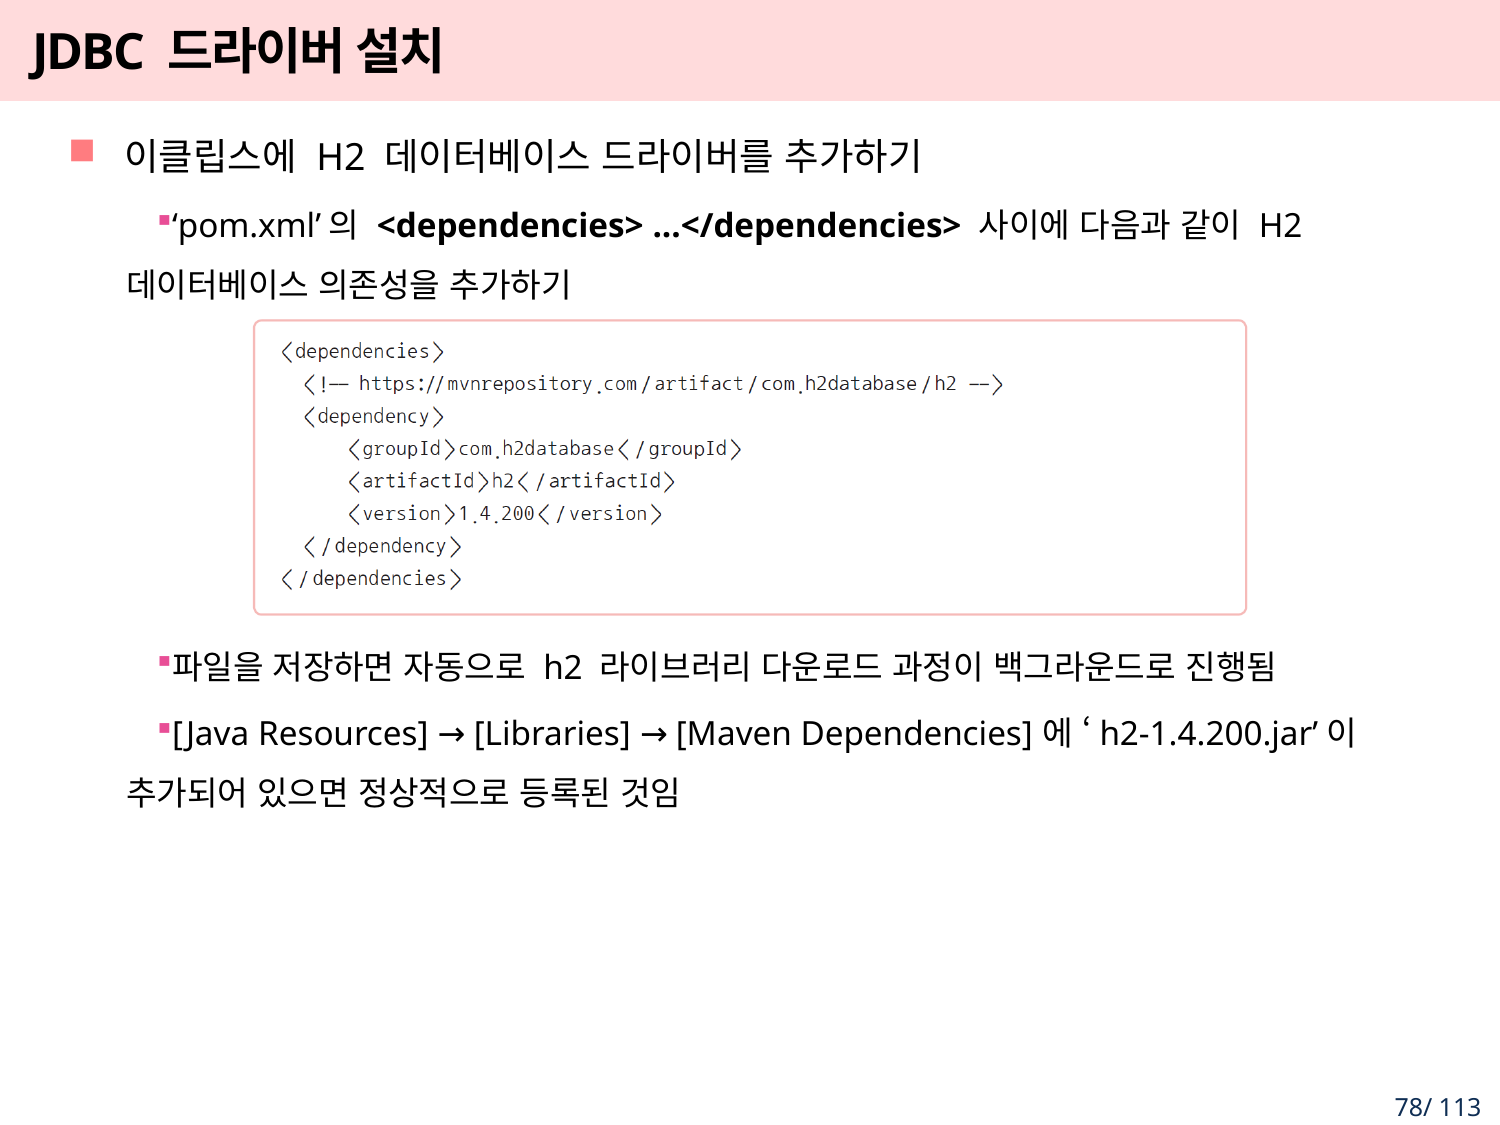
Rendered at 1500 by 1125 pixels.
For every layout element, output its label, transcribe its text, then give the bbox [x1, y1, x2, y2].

title JDBC 드라이버 설치 [17, 10, 1295, 89]
picture [249, 314, 1251, 621]
list 이클립스에 H2 데이터베이스 드라이버를 추가하기 ‘pom.xml’의 <dependencies> ...</dependencies> 사이에 다음과 같이 H2 데이터베이스 의존성을 추가하기 파일을 저장하면 자동으로 h2 라이브러리 다운로드 과정이 백그라운드로 진행됨 [Java Resources] → [Libraries] → [Maven Dependencies]에 ‘h2-1.4.200.jar’이 추가되어 있으면 정상적으로 등록된 것임 [53, 125, 1425, 1005]
